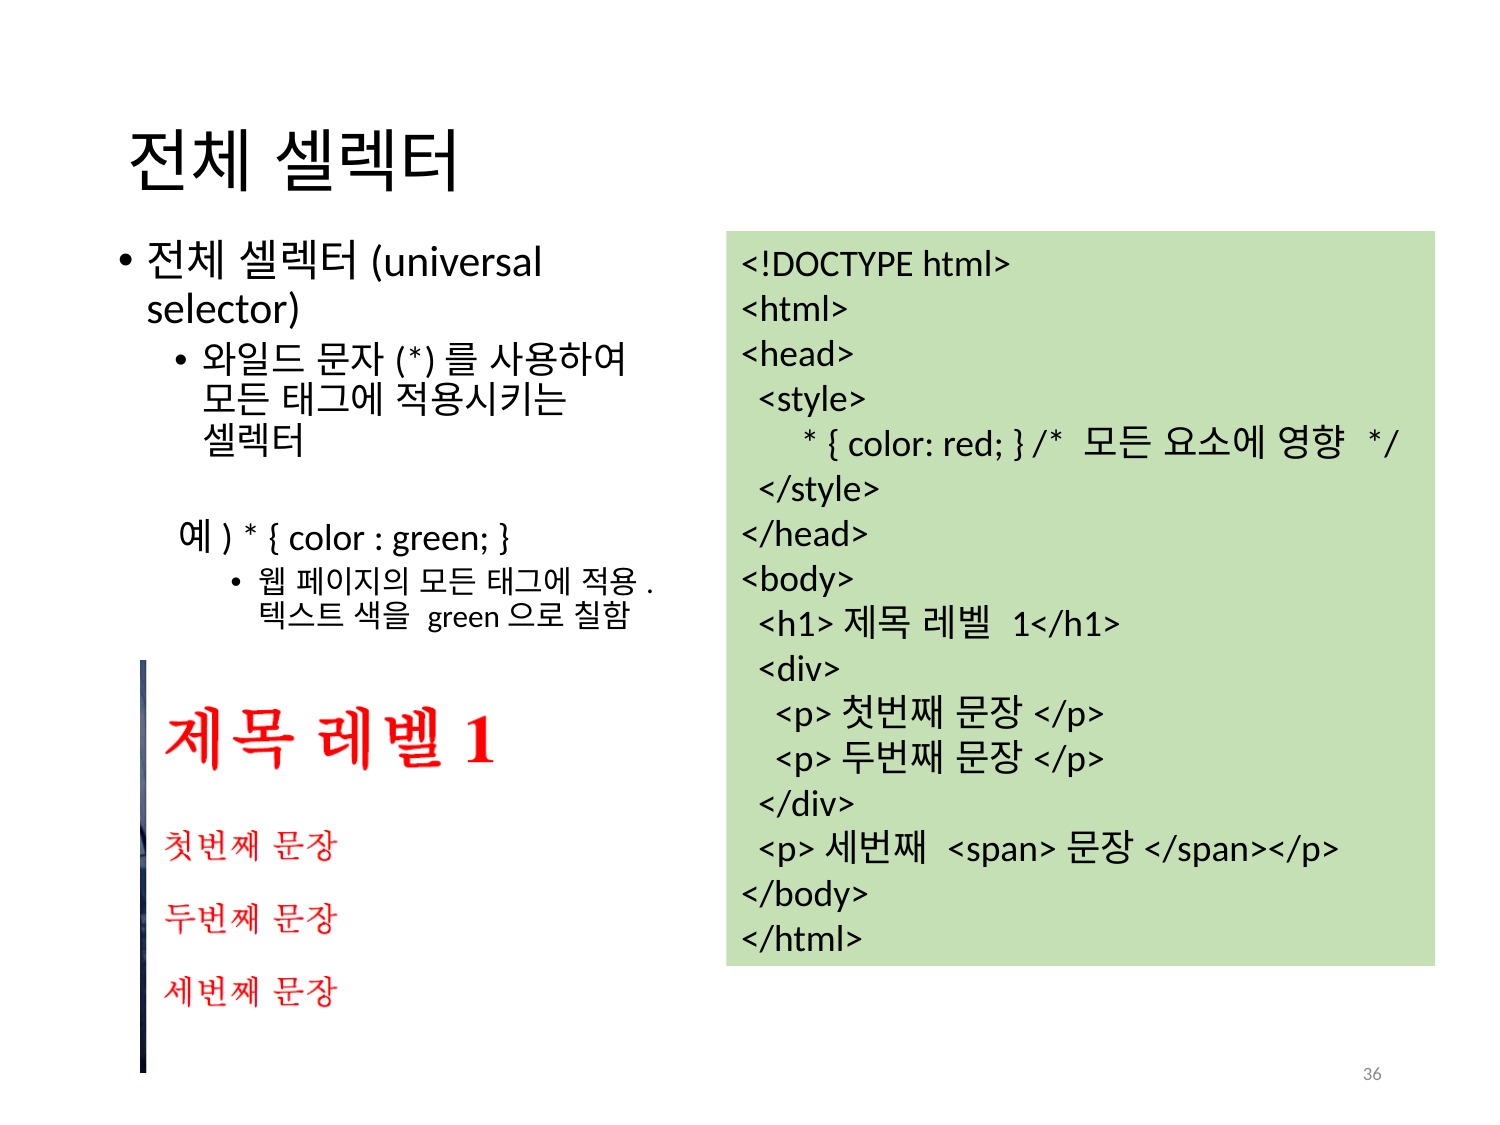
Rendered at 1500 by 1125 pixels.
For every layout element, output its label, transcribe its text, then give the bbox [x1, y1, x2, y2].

list 전체 셀렉터(universal selector) 와일드 문자(*)를 사용하여 모든 태그에 적용시키는 셀렉터 예) * { color : green; } 웹 페이지의 모든 태그에 적용. 텍스트 색을 green으로 칠함 [103, 231, 693, 681]
title 전체 셀렉터 [112, 103, 1388, 224]
text_box <!DOCTYPE html> <html> <head> <style> * { color: red; } /* 모든 요소에 영향 */ </style> </head> <body> <h1>제목 레벨 1</h1> <div> <p>첫번째 문장</p> <p>두번째 문장</p> </div> <p>세번째 <span>문장</span></p> </body> </html> [726, 231, 1436, 966]
slide_number 36 [1059, 1042, 1397, 1103]
picture [140, 660, 656, 1073]
